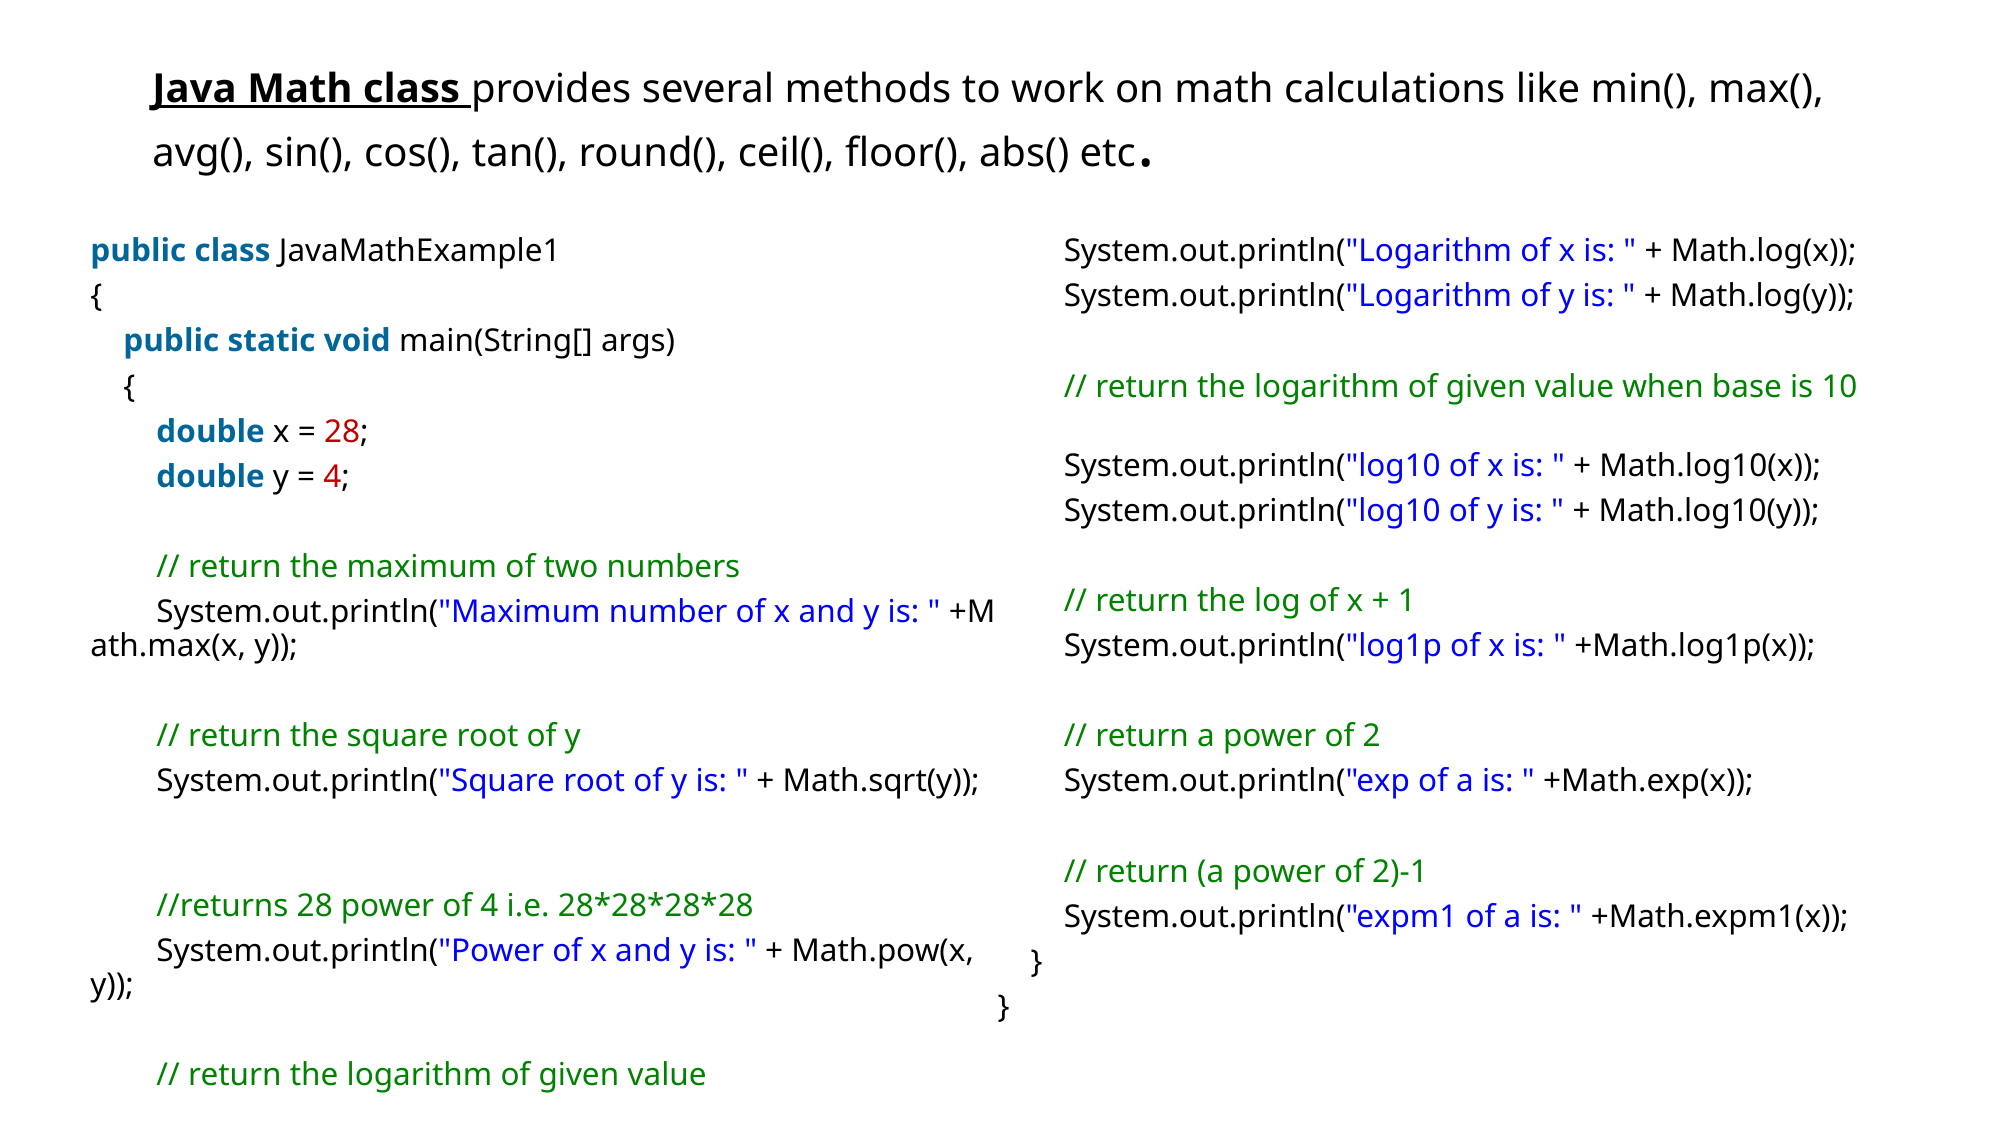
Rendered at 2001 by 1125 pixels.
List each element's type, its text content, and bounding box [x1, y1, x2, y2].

list public class JavaMathExample1 { public static void main(String[] args) { double x = 28; double y = 4; // return the maximum of two numbers System.out.println("Maximum number of x and y is: " +Math.max(x, y)); // return the square root of y System.out.println("Square root of y is: " + Math.sqrt(y)); //returns 28 power of 4 i.e. 28*28*28*28 System.out.println("Power of x and y is: " + Math.pow(x, y)); // return the logarithm of given value System.out.println("Logarithm of x is: " + Math.log(x)); System.out.println("Logarithm of y is: " + Math.log(y)); // return the logarithm of given value when base is 10 System.out.println("log10 of x is: " + Math.log10(x)); System.out.println("log10 of y is: " + Math.log10(y)); // return the log of x + 1 System.out.println("log1p of x is: " +Math.log1p(x)); // return a power of 2 System.out.println("exp of a is: " +Math.exp(x)); // return (a power of 2)-1 System.out.println("expm1 of a is: " +Math.expm1(x)); } } [75, 227, 1920, 1102]
title Java Math class provides several methods to work on math calculations like min(), max(), avg(), sin(), cos(), tan(), round(), ceil(), floor(), abs() etc. [137, 59, 1878, 189]
